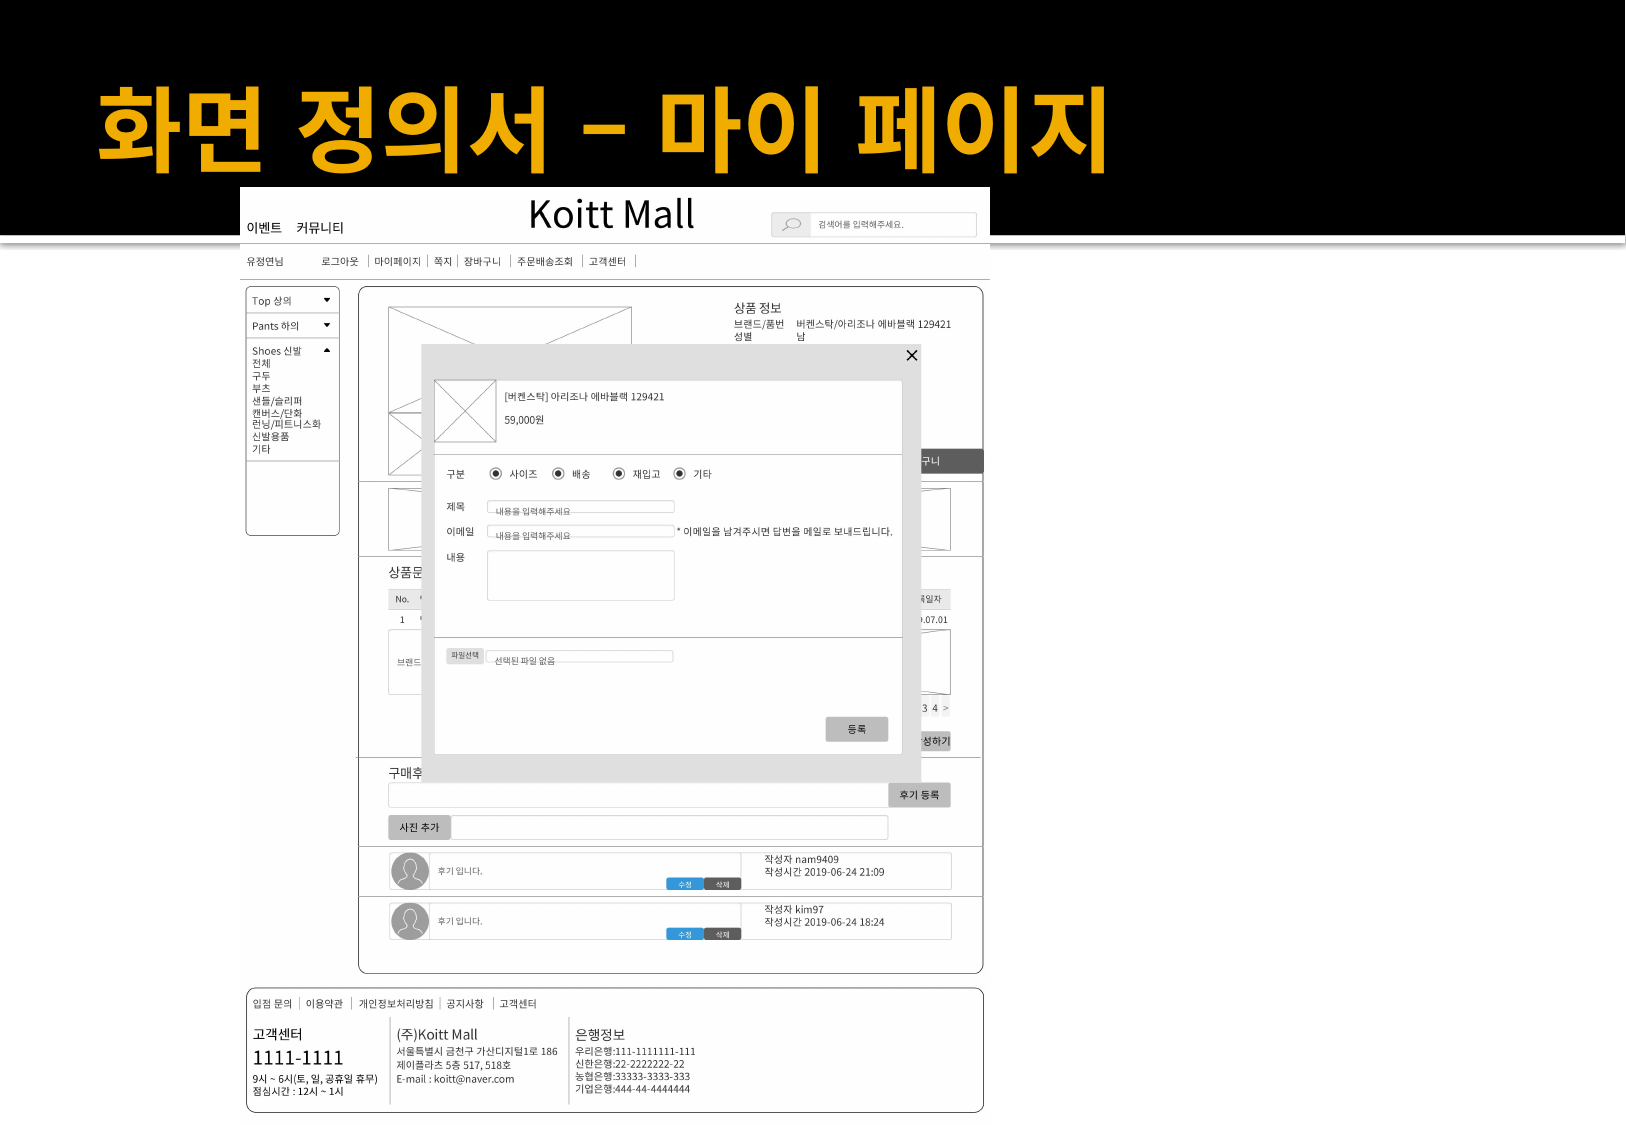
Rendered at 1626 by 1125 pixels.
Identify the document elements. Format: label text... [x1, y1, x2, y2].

title 화면 정의서 – 마이 페이지 [81, 24, 1544, 231]
picture [239, 187, 990, 1125]
